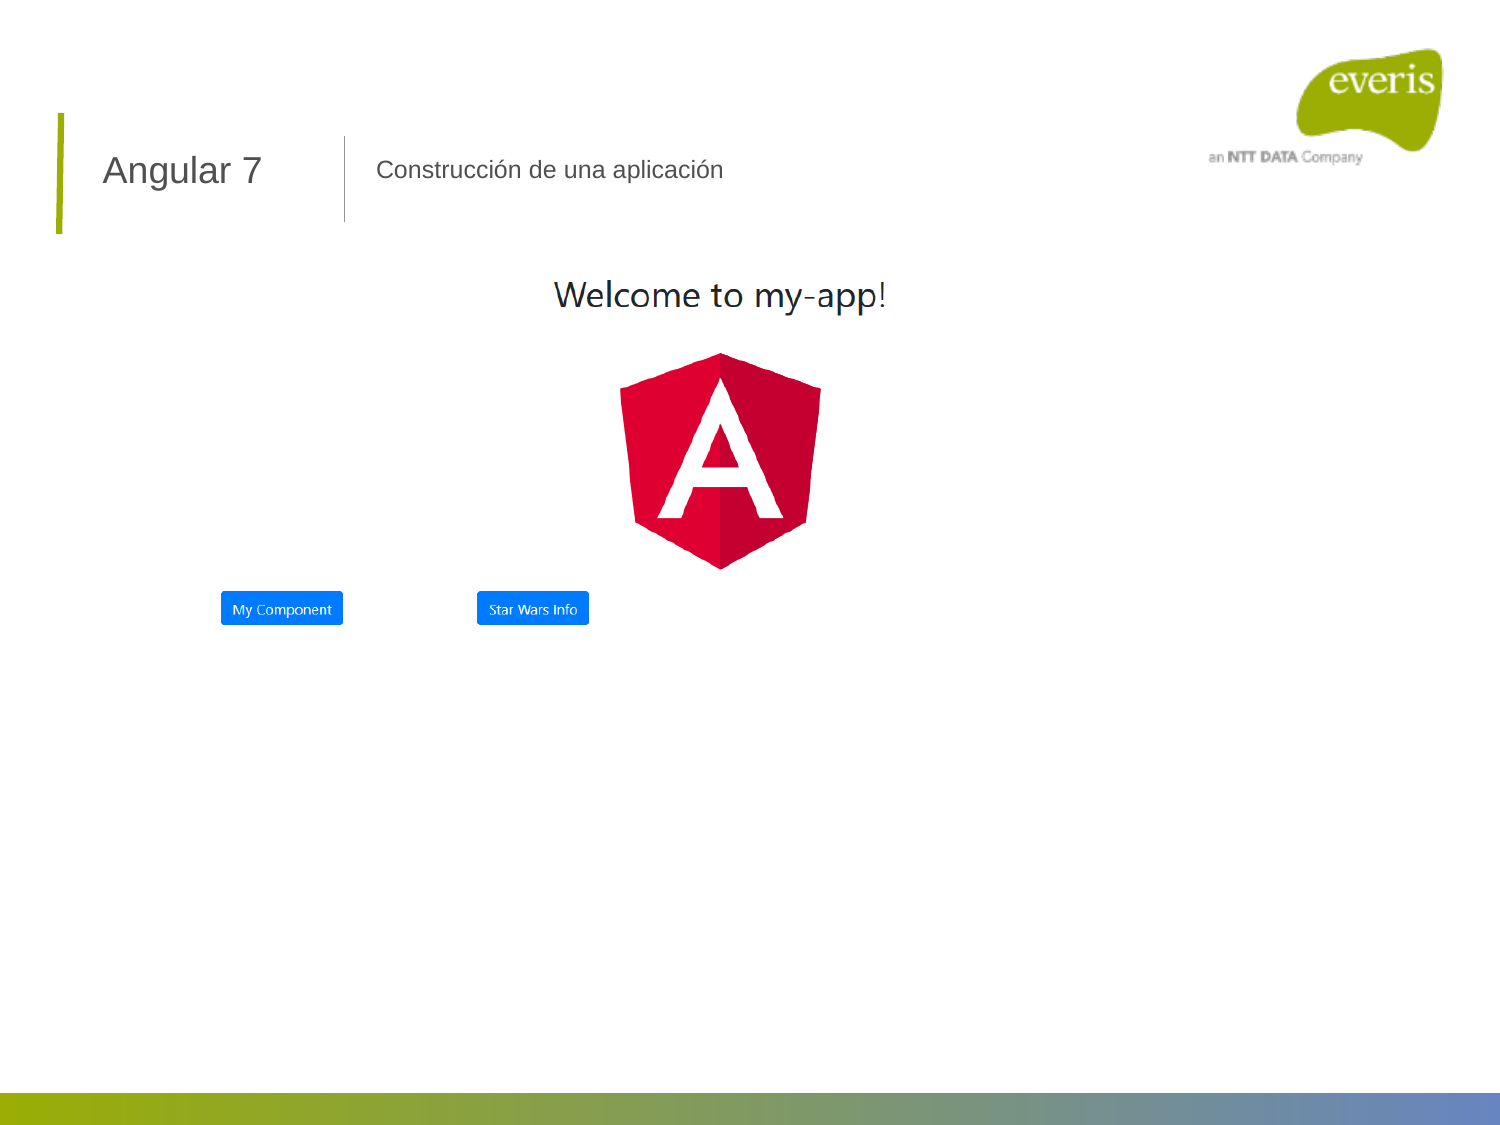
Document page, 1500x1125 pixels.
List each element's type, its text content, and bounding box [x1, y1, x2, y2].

list Angular 7 [87, 143, 329, 214]
list Construcción de una aplicación [361, 149, 1079, 208]
picture [1199, 27, 1453, 186]
picture [104, 269, 1335, 859]
